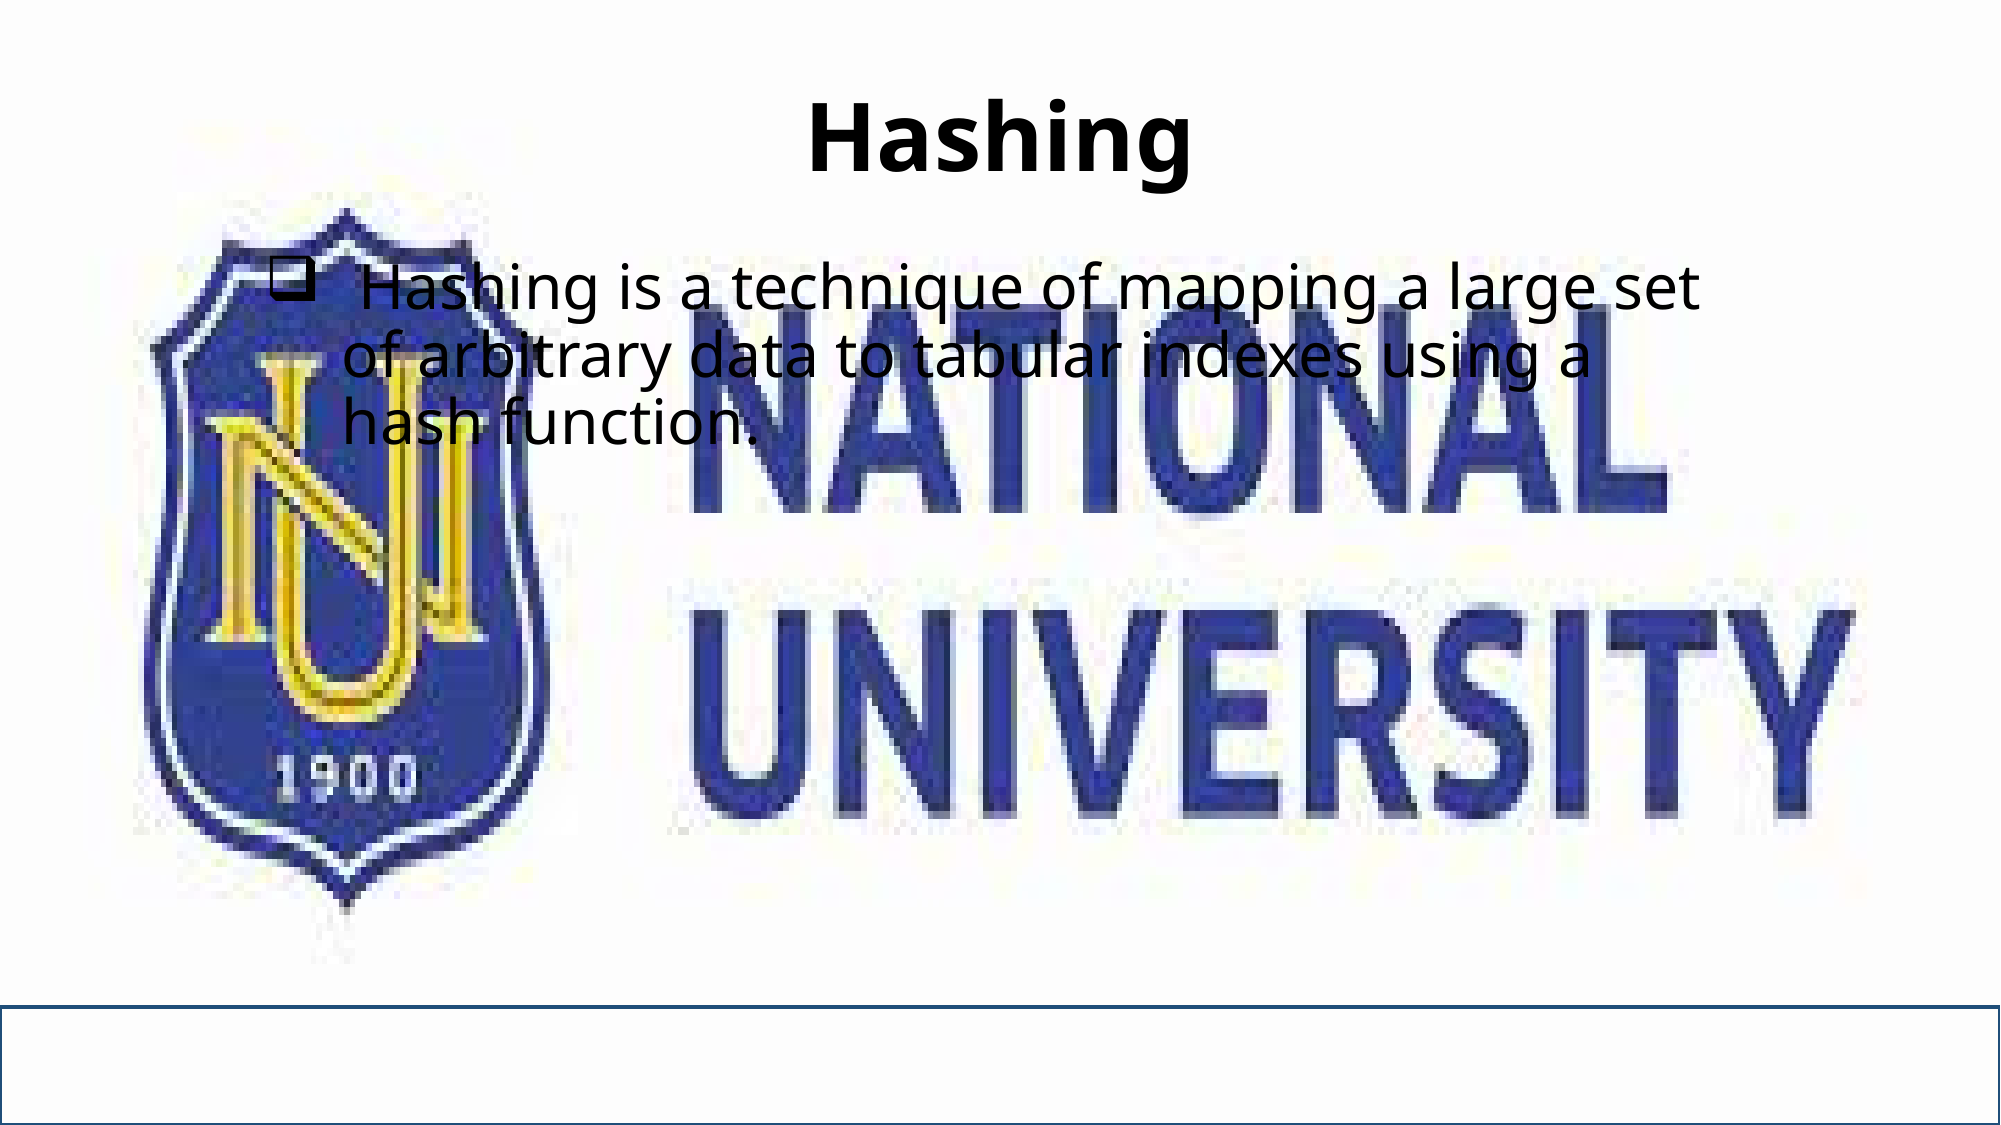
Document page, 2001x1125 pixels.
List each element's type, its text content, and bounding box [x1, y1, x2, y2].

text_box Hashing is a technique of mapping a large set of arbitrary data to tabular indexes using a hash function. [249, 248, 1750, 953]
footer [0, 1007, 2000, 1125]
title Hashing [249, 81, 1750, 200]
picture [0, 0, 2000, 1007]
